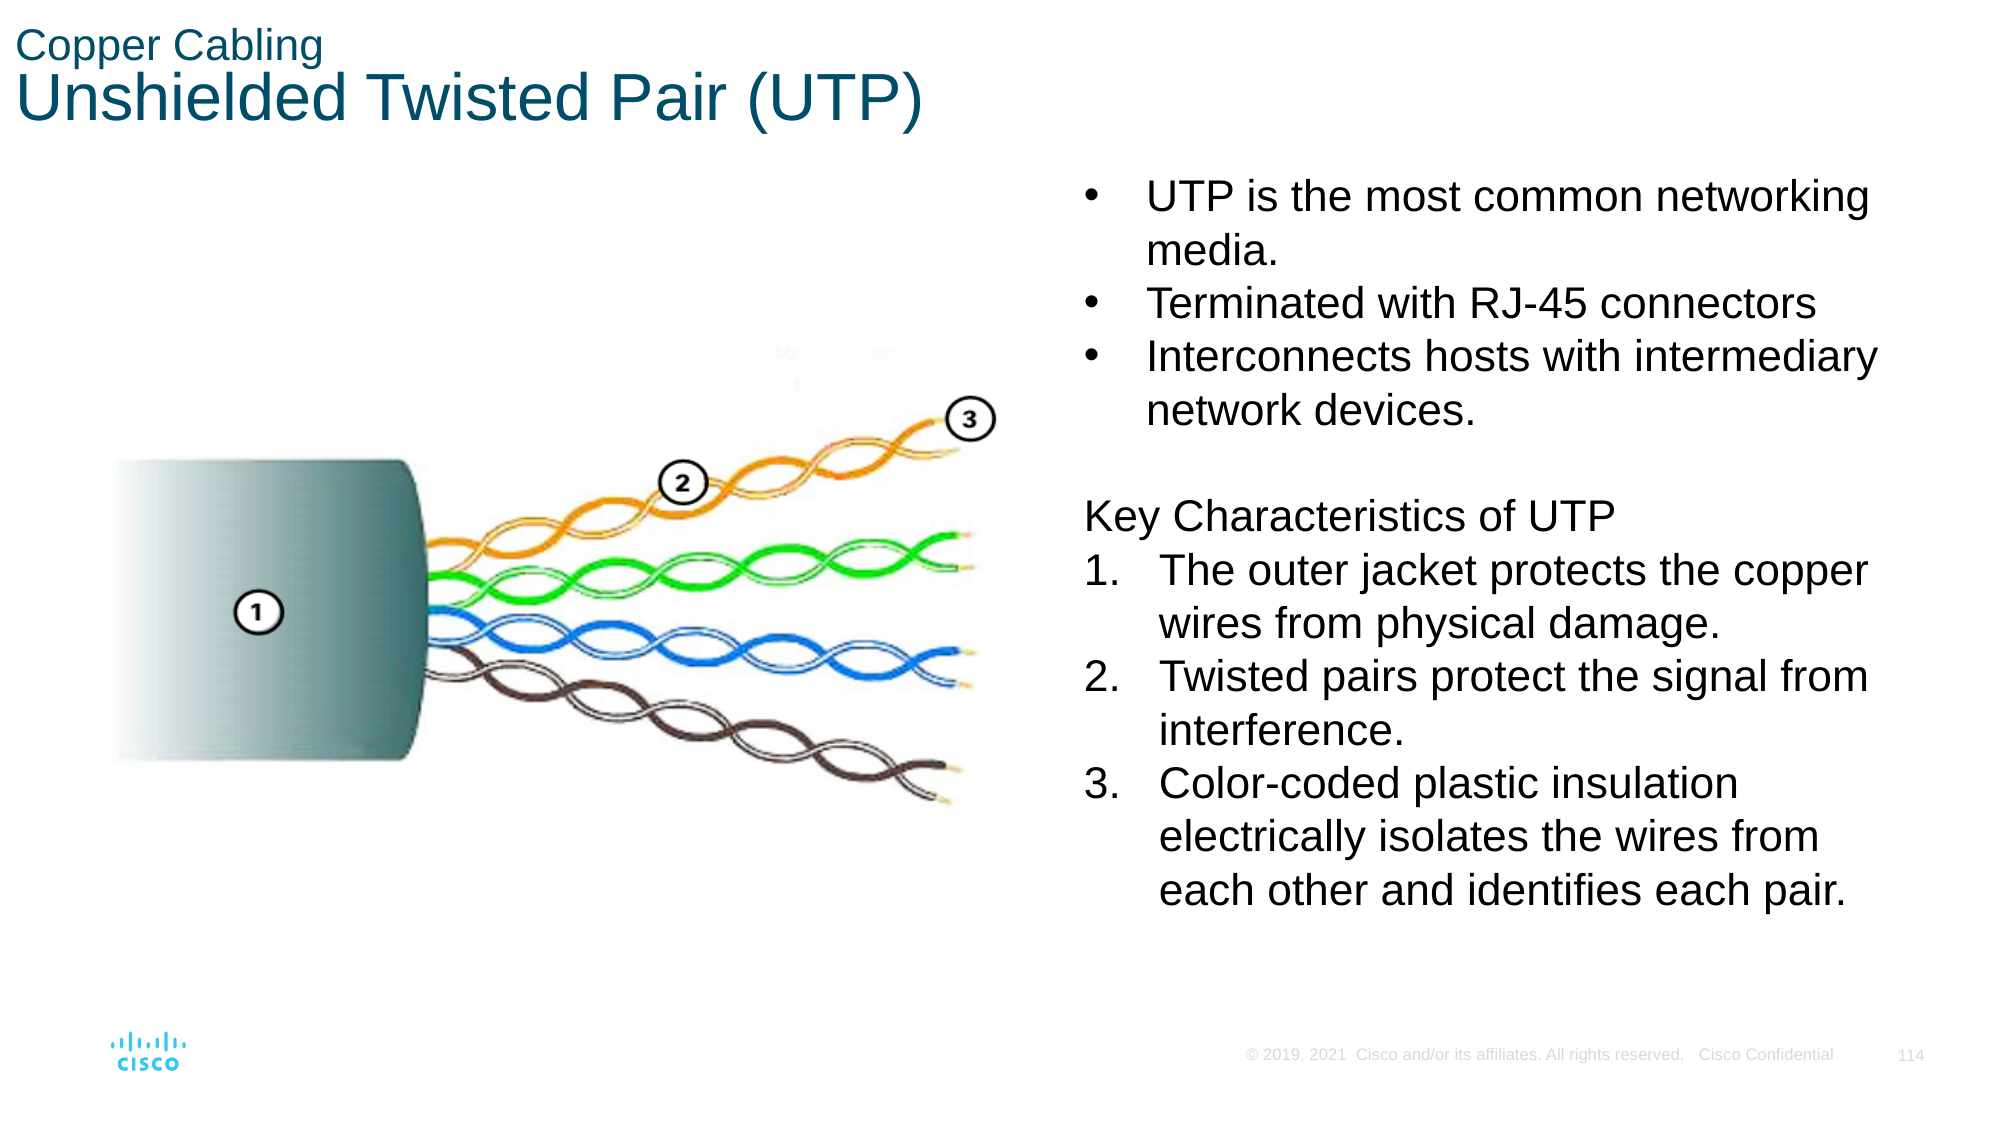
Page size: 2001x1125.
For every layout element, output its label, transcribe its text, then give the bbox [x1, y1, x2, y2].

text_box UTP is the most common networking media. Terminated with RJ-45 connectors Interconnects hosts with intermediary network devices. Key Characteristics of UTP The outer jacket protects the copper wires from physical damage. Twisted pairs protect the signal from interference. Color-coded plastic insulation electrically isolates the wires from each other and identifies each pair. [1068, 160, 1931, 922]
title Copper Cabling Unshielded Twisted Pair (UTP) [0, 0, 1826, 161]
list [0, 346, 1017, 844]
